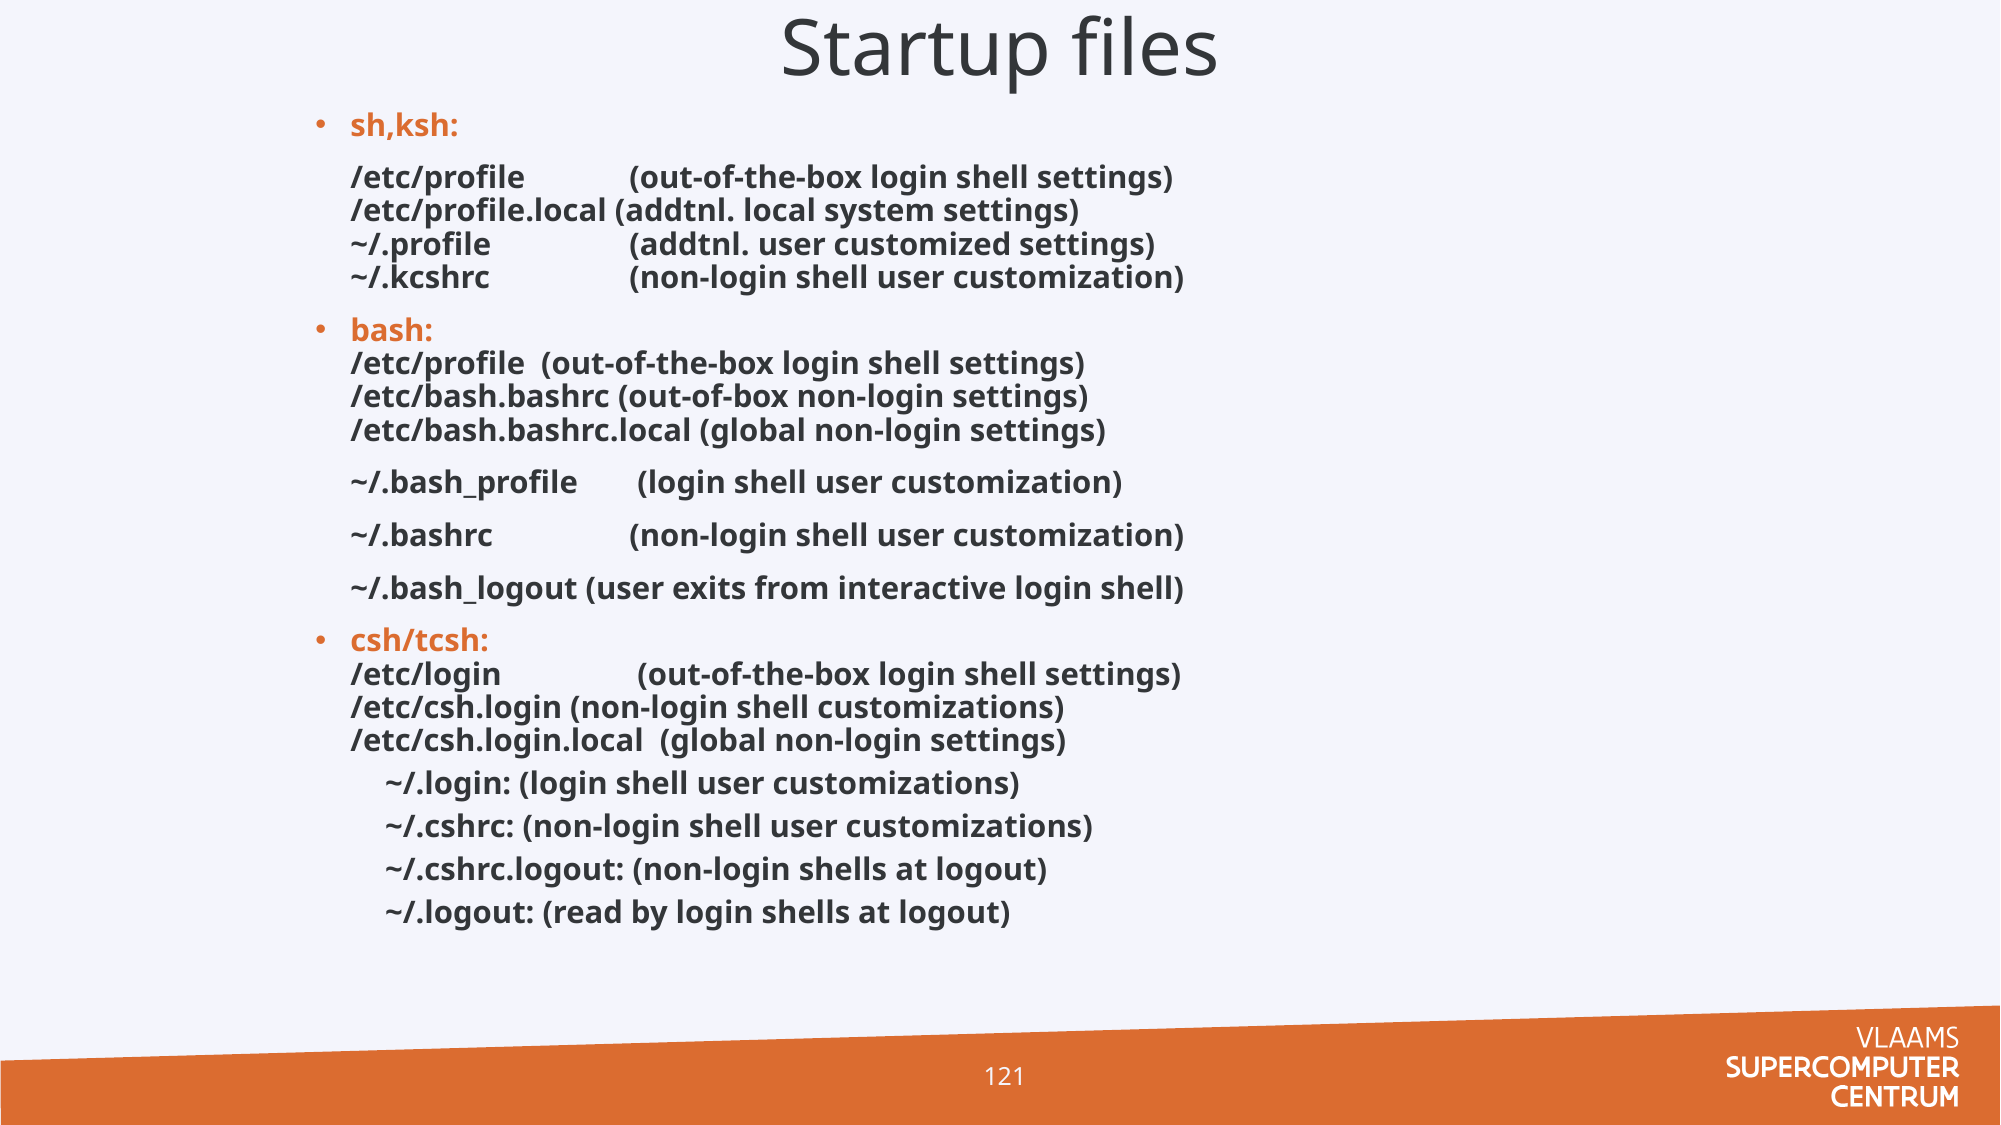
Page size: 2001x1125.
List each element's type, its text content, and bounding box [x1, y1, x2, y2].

slide_number 121 [958, 1047, 1042, 1108]
title Startup files [250, 0, 1750, 100]
picture [1725, 1021, 1960, 1117]
list sh,ksh: /etc/profile (out-of-the-box login shell settings) /etc/profile.local (addtnl. local system settings) ~/.profile (addtnl. user customized settings) ~/.kcshrc (non-login shell user customization) bash: /etc/profile (out-of-the-box login shell settings) /etc/bash.bashrc (out-of-box non-login settings) /etc/bash.bashrc.local (global non-login settings) ~/.bash_profile (login shell user customization) ~/.bashrc (non-login shell user customization) ~/.bash_logout (user exits from interactive login shell) csh/tcsh: /etc/login (out-of-the-box login shell settings) /etc/csh.login (non-login shell customizations) /etc/csh.login.local (global non-login settings) ~/.login: (login shell user customizations) ~/.cshrc: (non-login shell user customizations) ~/.cshrc.logout: (non-login shells at logout) ~/.logout: (read by login shells at logout) [300, 101, 1701, 940]
